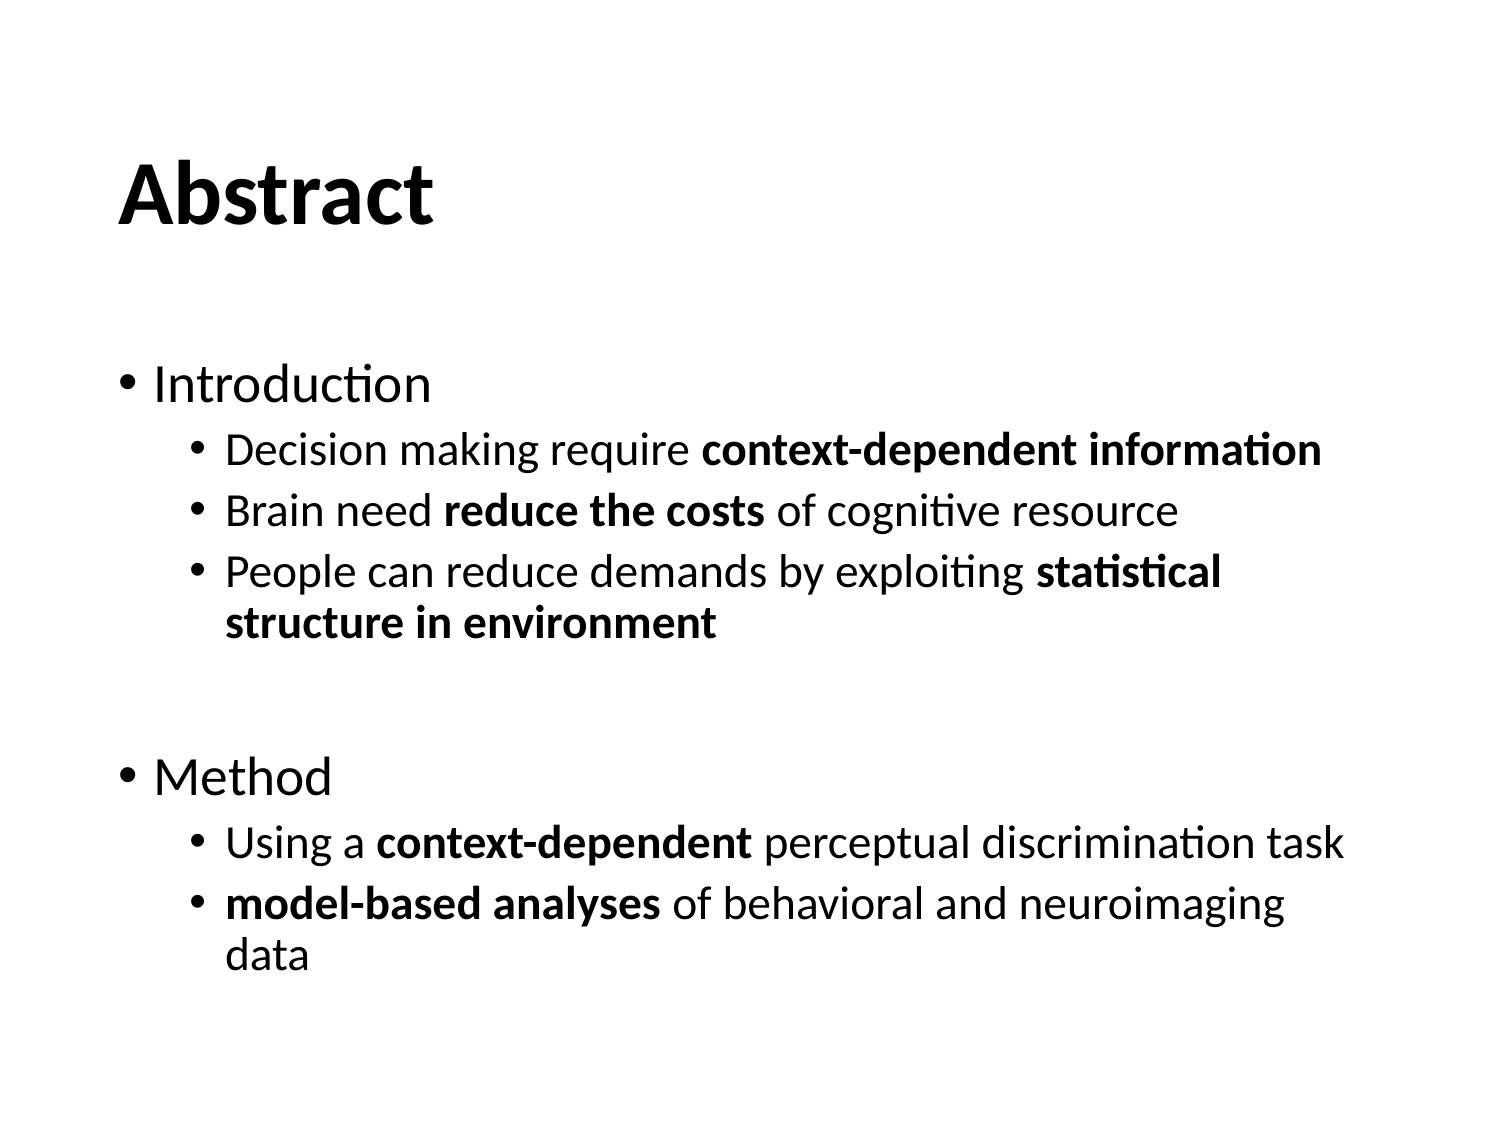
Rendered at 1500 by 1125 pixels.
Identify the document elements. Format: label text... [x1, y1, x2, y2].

title Abstract [103, 85, 1397, 304]
list Introduction Decision making require context-dependent information Brain need reduce the costs of cognitive resource People can reduce demands by exploiting statistical structure in environment Method Using a context-dependent perceptual discrimination task model-based analyses of behavioral and neuroimaging data [103, 347, 1397, 1064]
